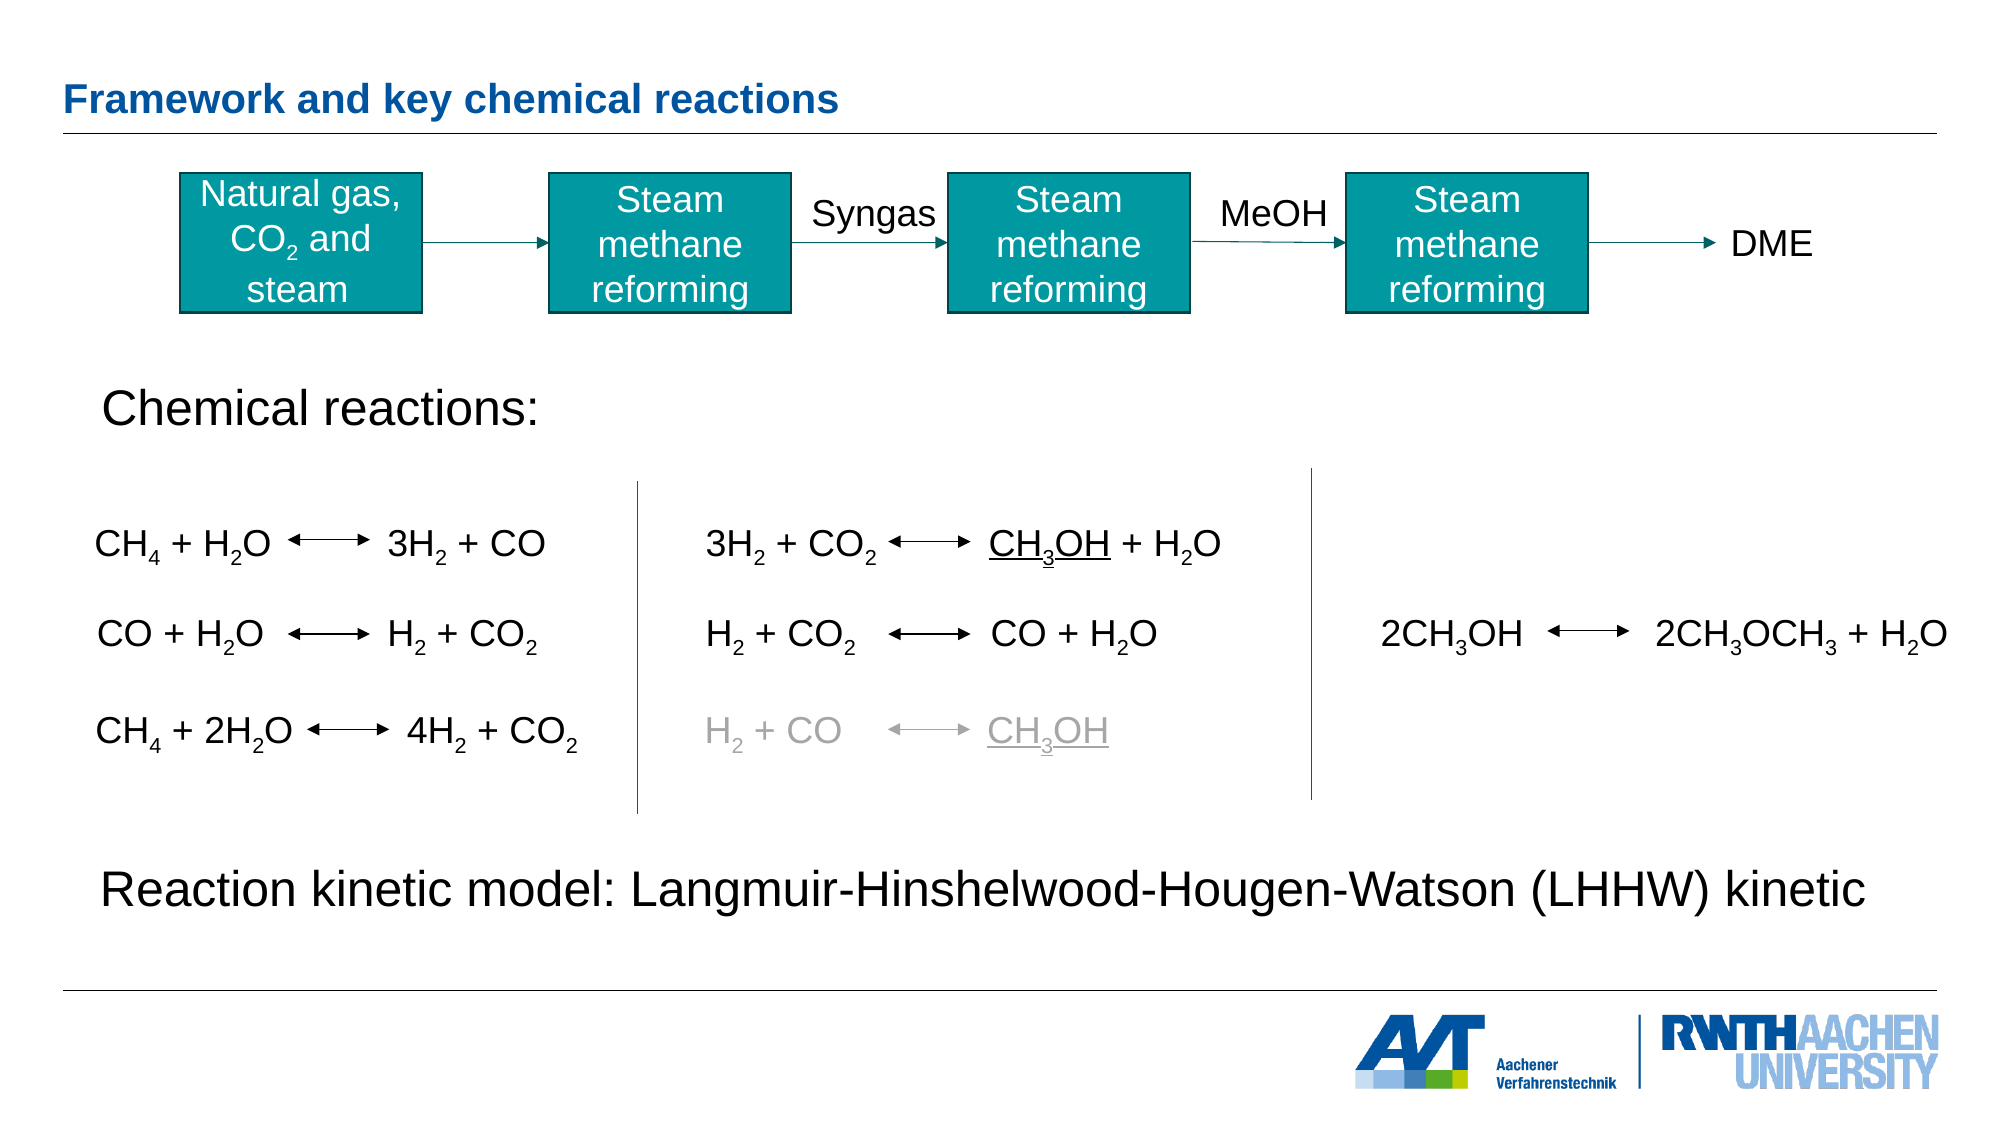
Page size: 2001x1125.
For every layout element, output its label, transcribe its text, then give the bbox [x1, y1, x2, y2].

text_box CH4 + H2O [79, 511, 287, 578]
text_box Steam methane reforming [1345, 172, 1589, 314]
text_box 2CH3OH [1365, 601, 1539, 667]
text_box DME [1715, 211, 1829, 271]
text_box H2 + CO2 [372, 601, 553, 667]
text_box 2CH3OCH3 + H2O [1640, 601, 1964, 667]
text_box Syngas [796, 182, 952, 242]
picture [1332, 978, 1961, 1125]
text_box Steam methane reforming [548, 172, 792, 314]
text_box CH4 + 2H2O [80, 699, 309, 765]
text_box CH3OH + H2O [973, 511, 1237, 578]
text_box Steam methane reforming [947, 172, 1191, 314]
text_box H2 + CO [689, 699, 858, 765]
text_box 4H2 + CO2 [392, 699, 593, 765]
text_box Reaction kinetic model: Langmuir-Hinshelwood-Hougen-Watson (LHHW) kinetic [85, 849, 1882, 925]
text_box Chemical reactions: [86, 367, 556, 443]
text_box CO + H2O [975, 601, 1174, 667]
title Framework and key chemical reactions [63, 33, 1937, 123]
text_box CO + H2O [82, 601, 280, 668]
text_box 3H2 + CO2 [690, 511, 892, 578]
text_box MeOH [1205, 182, 1344, 241]
text_box Natural gas, CO2 and steam [179, 172, 423, 314]
text_box H2 + CO2 [690, 601, 871, 667]
text_box 3H2 + CO [372, 511, 562, 578]
text_box CH3OH [972, 699, 1125, 765]
